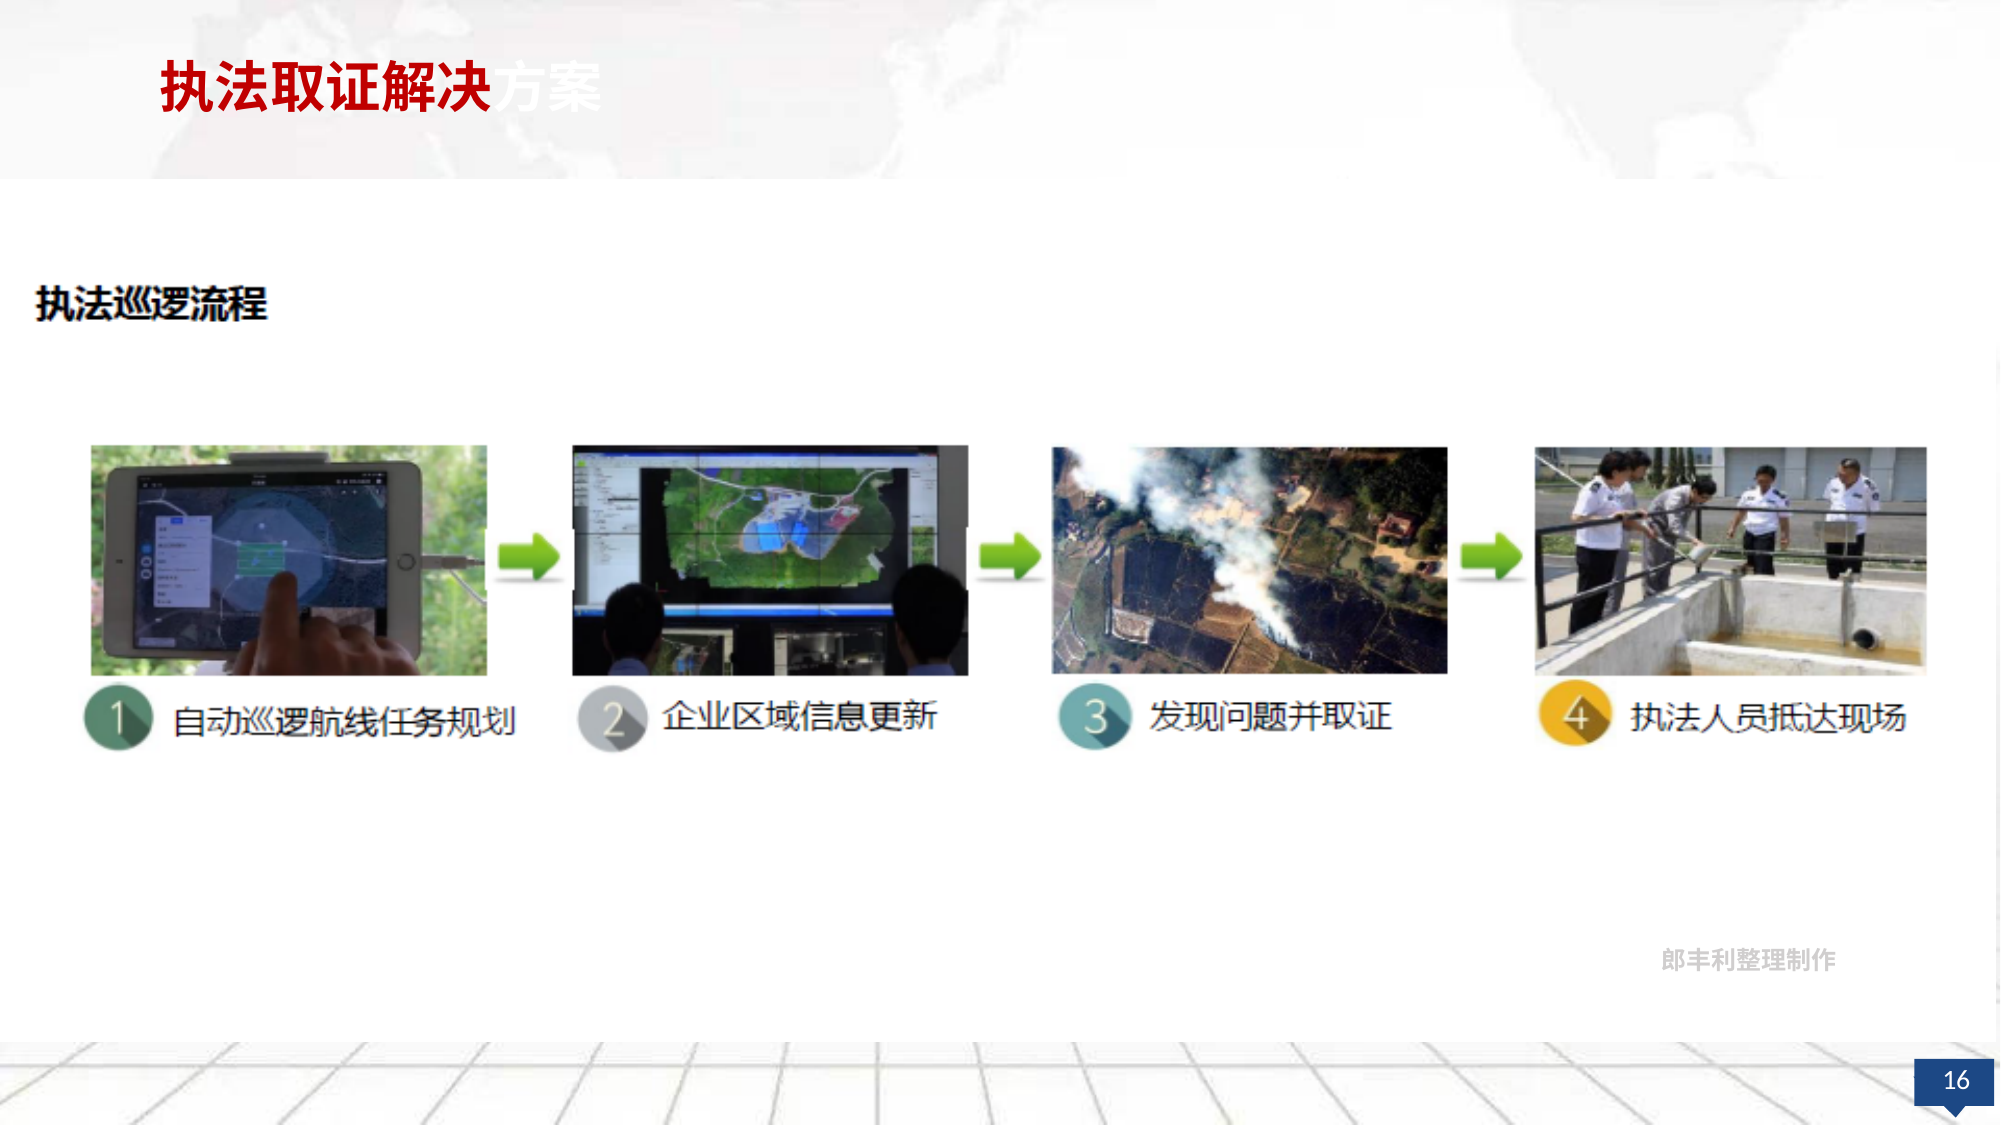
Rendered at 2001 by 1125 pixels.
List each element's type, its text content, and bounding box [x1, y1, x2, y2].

text_box 执法取证解决方案 [144, 45, 619, 127]
picture [0, 0, 2001, 1125]
